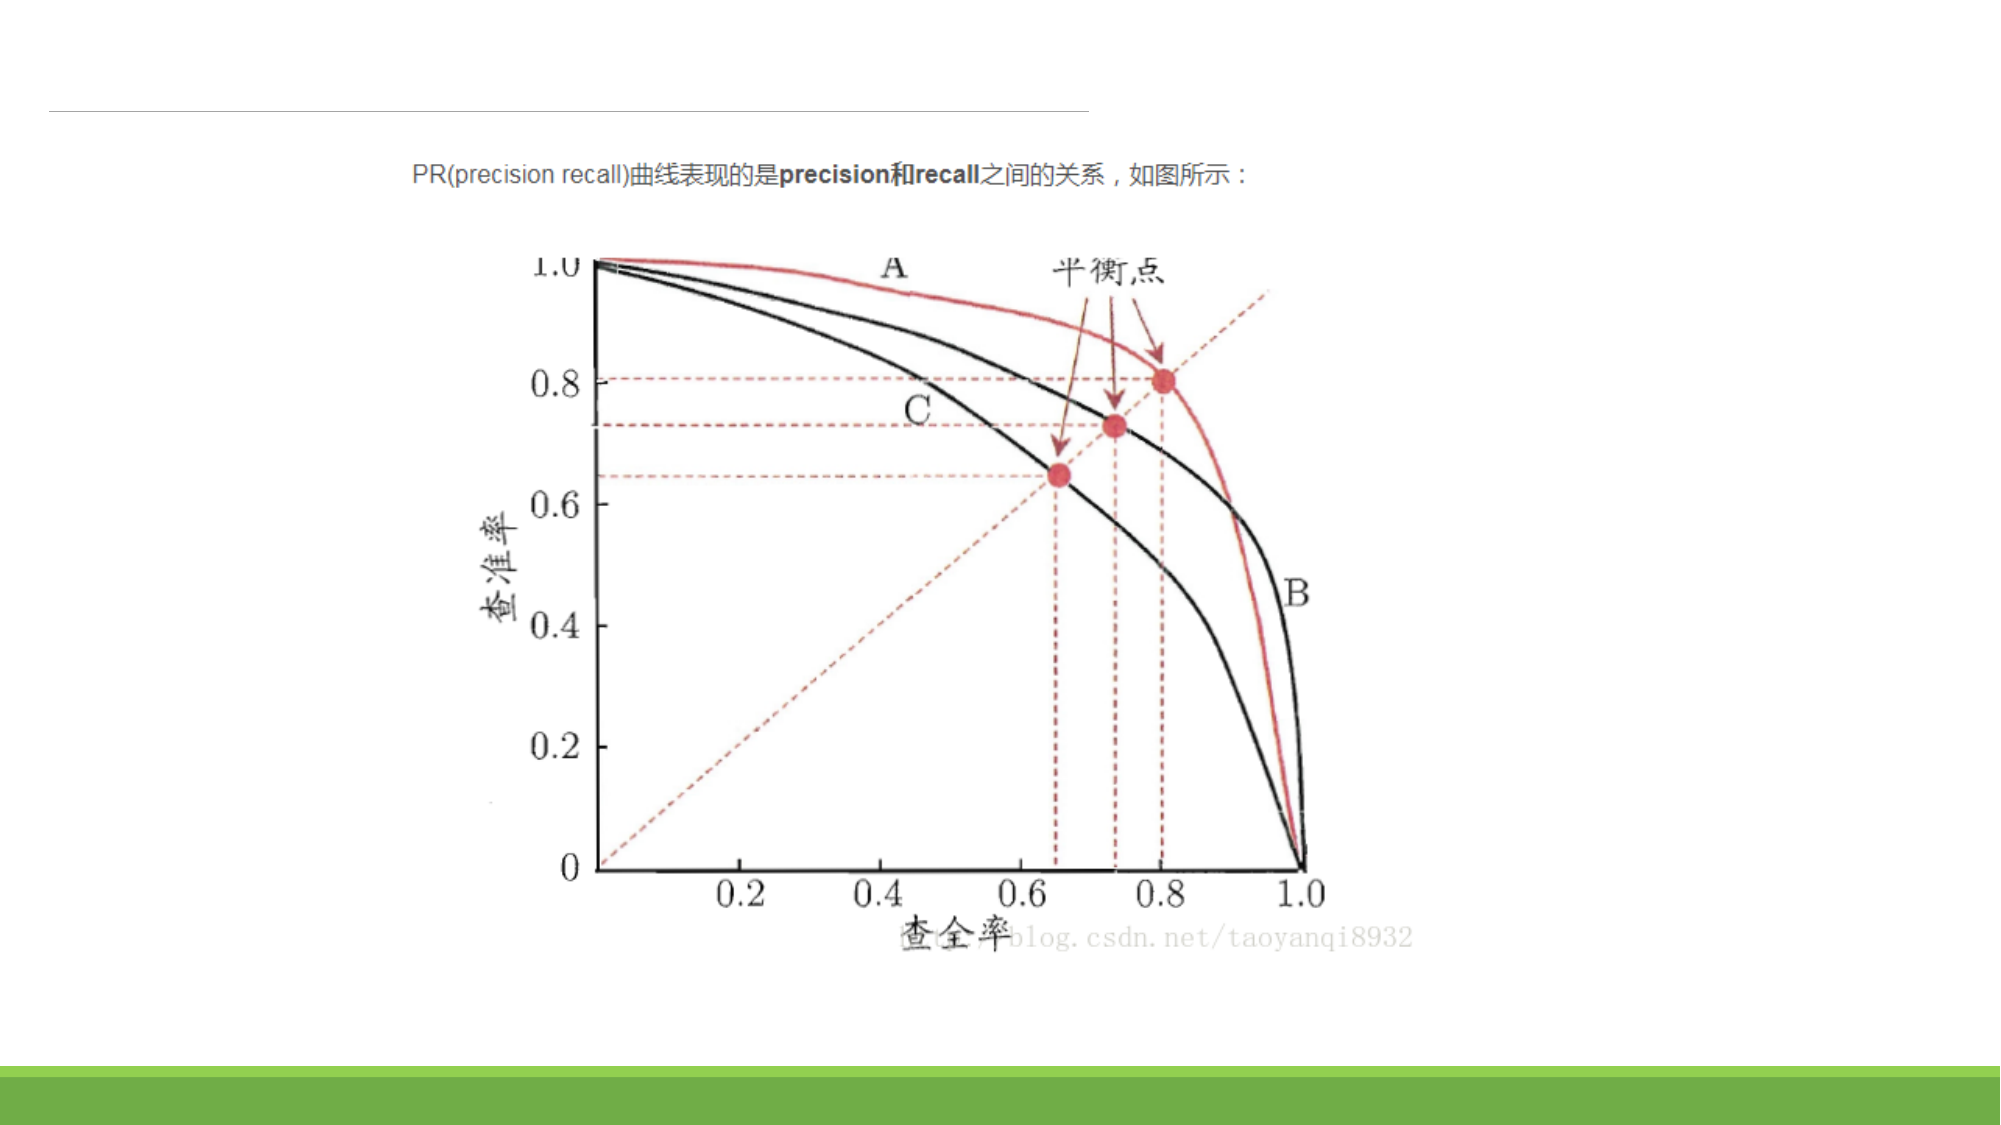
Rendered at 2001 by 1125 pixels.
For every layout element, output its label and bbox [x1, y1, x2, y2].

list [388, 135, 1621, 1014]
